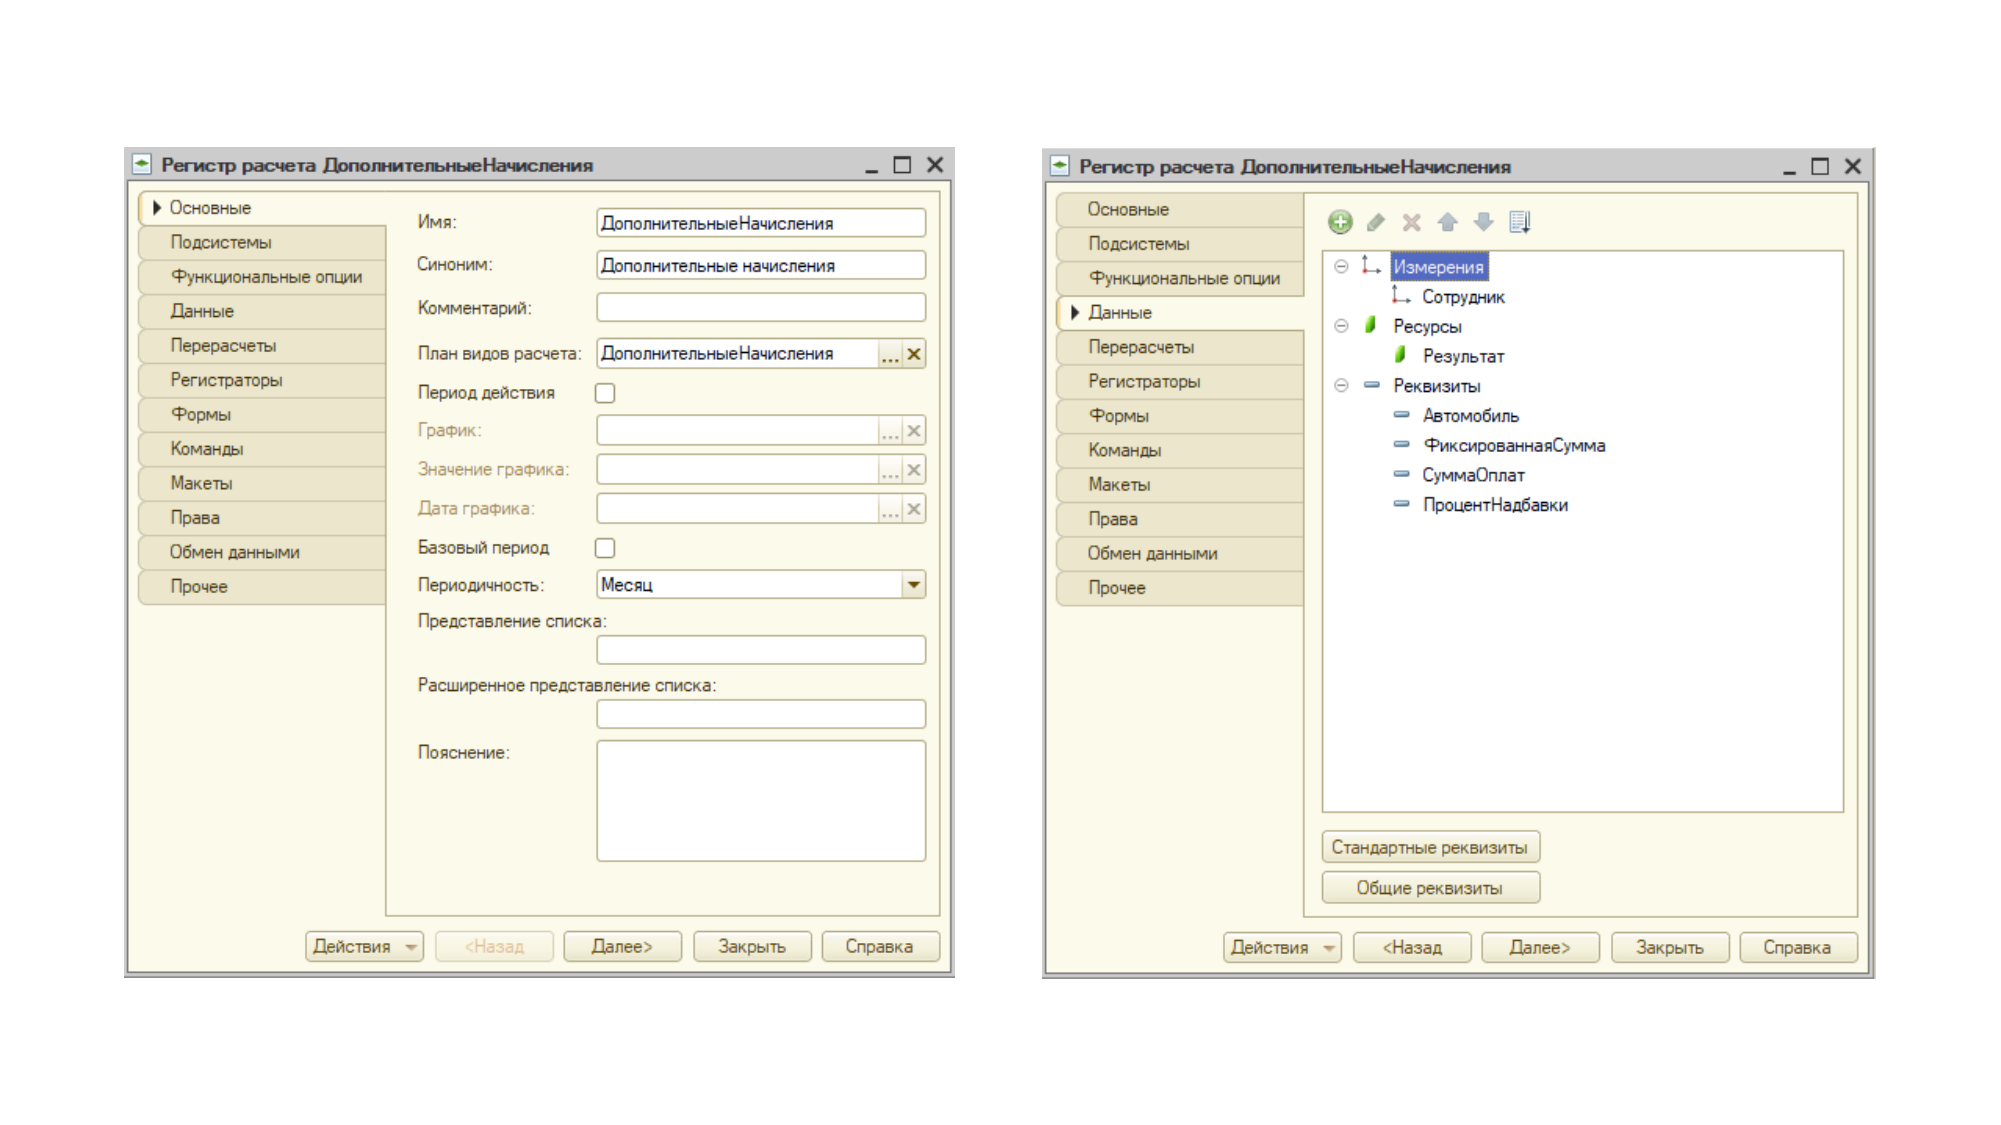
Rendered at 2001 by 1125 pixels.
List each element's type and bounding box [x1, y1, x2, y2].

picture [1042, 147, 1876, 979]
picture [124, 147, 955, 978]
